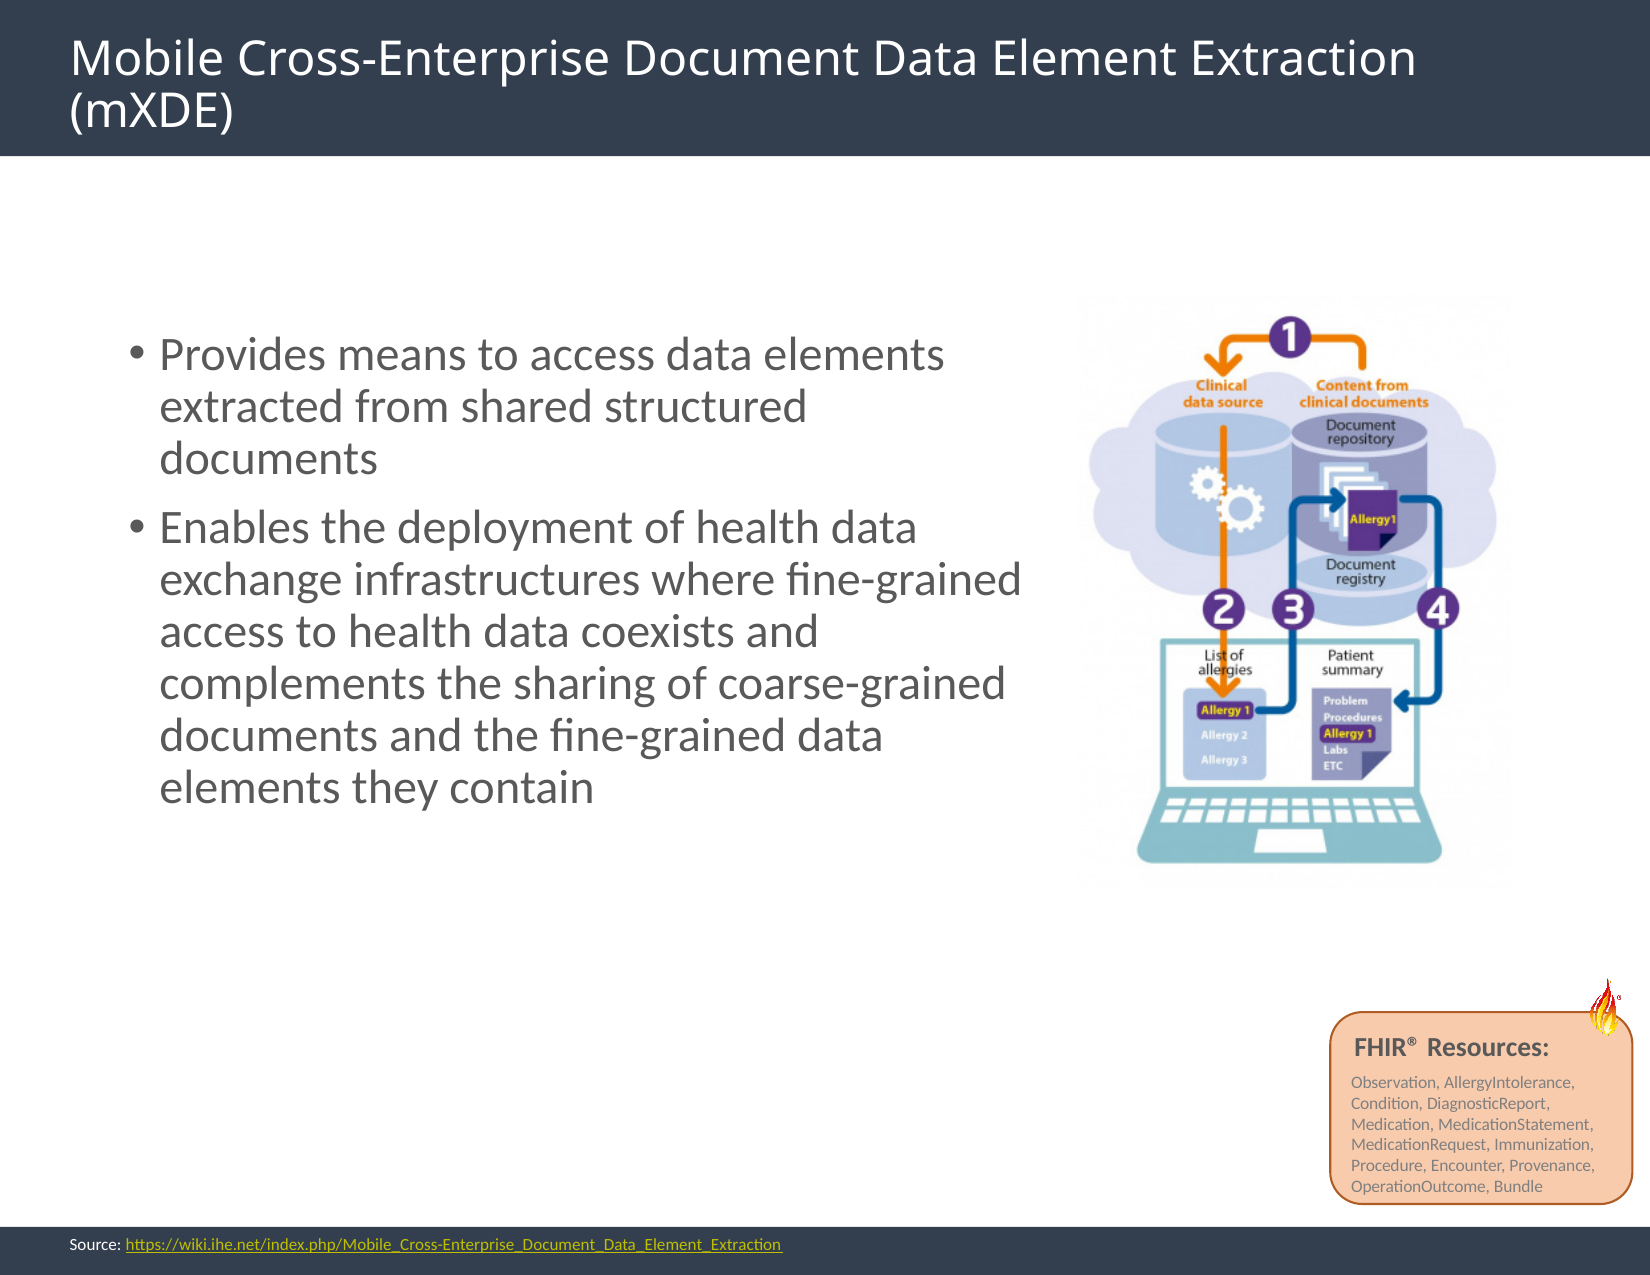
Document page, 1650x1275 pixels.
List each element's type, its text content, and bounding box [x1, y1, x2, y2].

title Mobile Cross-Enterprise Document Data Element Extraction (mXDE) [54, 35, 1537, 137]
picture [1077, 294, 1511, 889]
list Provides means to access data elements extracted from shared structured documents Enables the deployment of health data exchange infrastructures where fine-grained access to health data coexists and complements the sharing of coarse-grained documents and the fine-grained data elements they contain [113, 321, 1048, 1010]
list Observation, AllergyIntolerance, Condition, DiagnosticReport, Medication, MedicationStatement, MedicationRequest, Immunization, Procedure, Encounter, Provenance, OperationOutcome, Bundle [1350, 1071, 1621, 1199]
list Source: https://wiki.ihe.net/index.php/Mobile_Cross-Enterprise_Document_Data_Element_Extraction [54, 1228, 1537, 1275]
picture [1590, 978, 1621, 1036]
